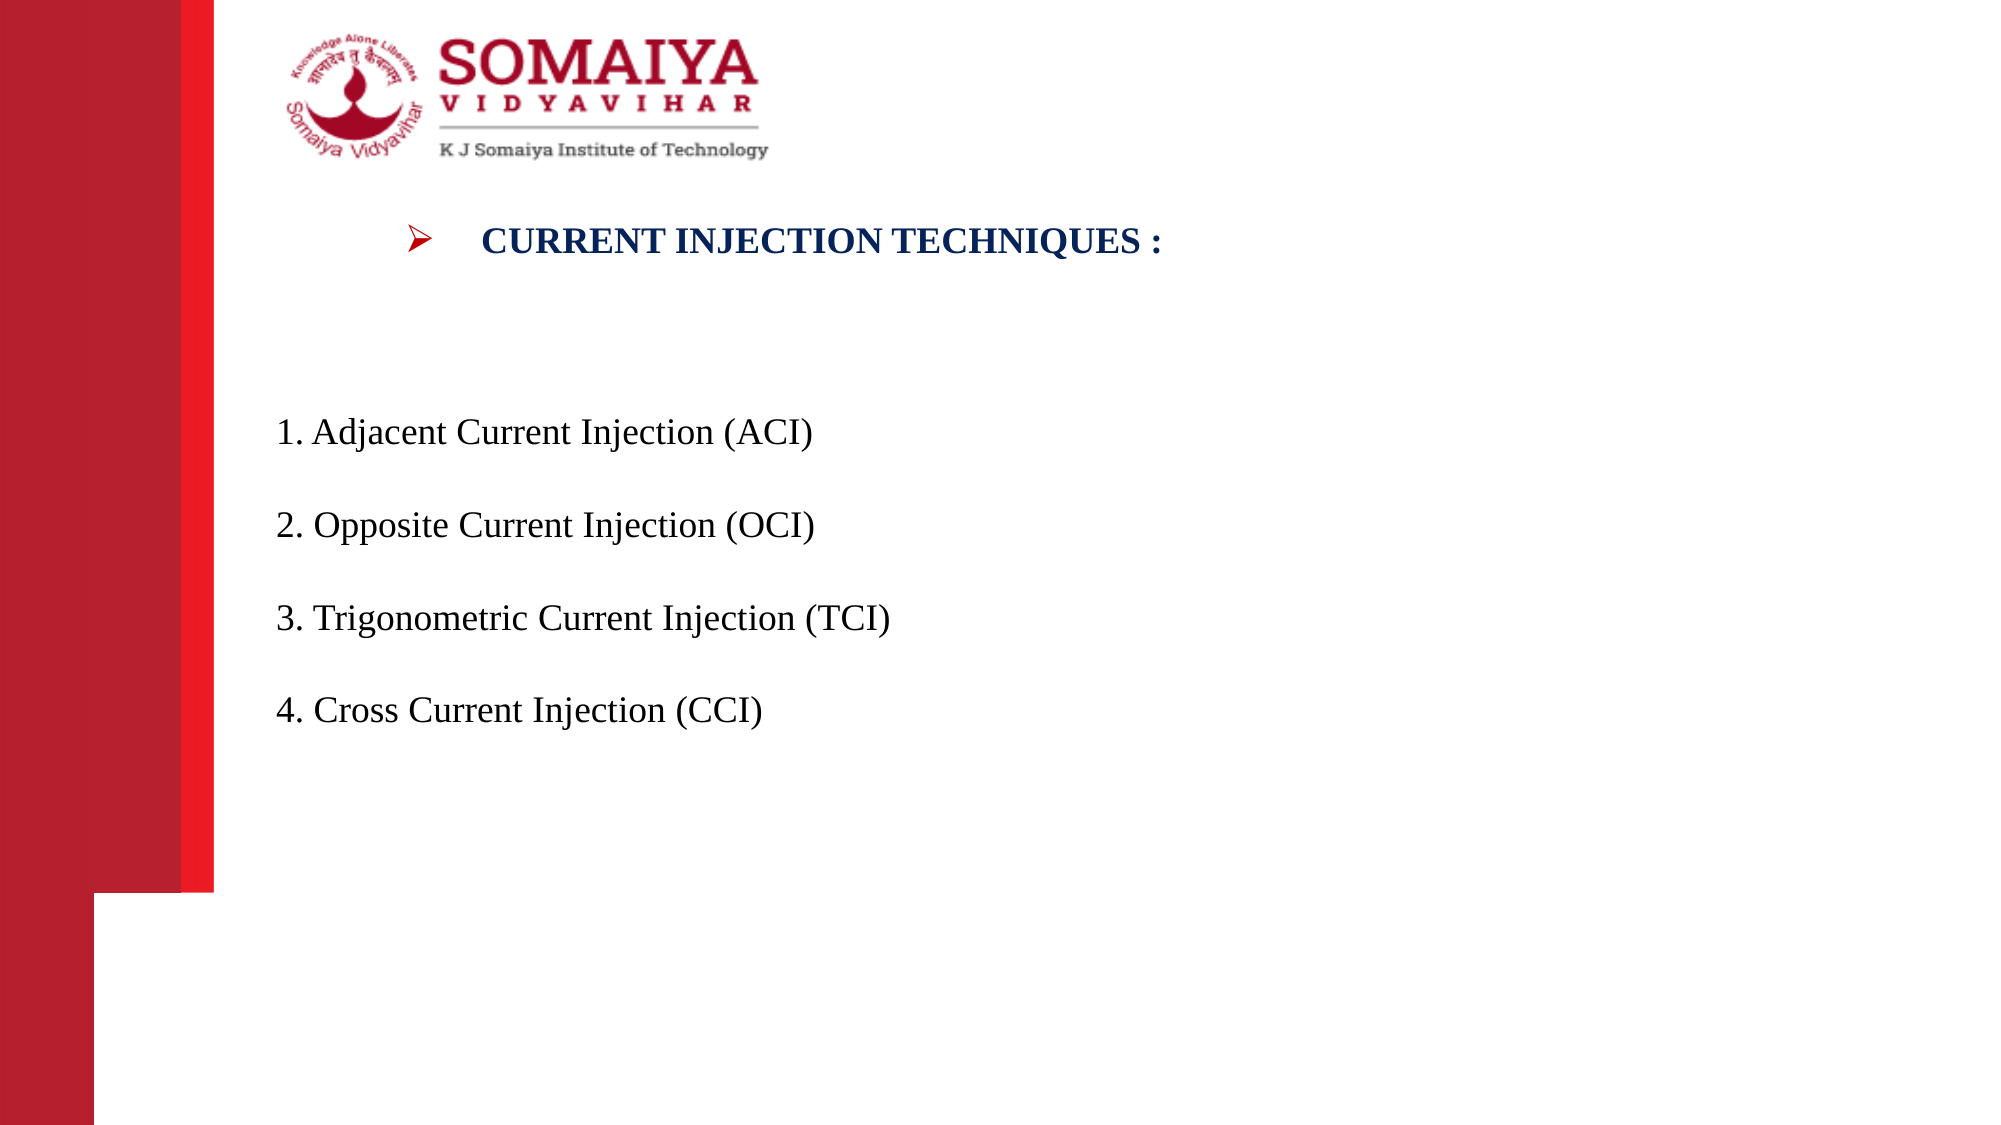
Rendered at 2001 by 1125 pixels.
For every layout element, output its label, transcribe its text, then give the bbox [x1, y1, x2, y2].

picture [260, 19, 1360, 180]
text_box 1. Adjacent Current Injection (ACI) 2. Opposite Current Injection (OCI) 3. Trigonometric Current Injection (TCI) 4. Cross Current Injection (CCI) [261, 369, 1925, 745]
text_box CURRENT INJECTION TECHNIQUES : [389, 201, 1324, 304]
picture [0, 0, 214, 1125]
